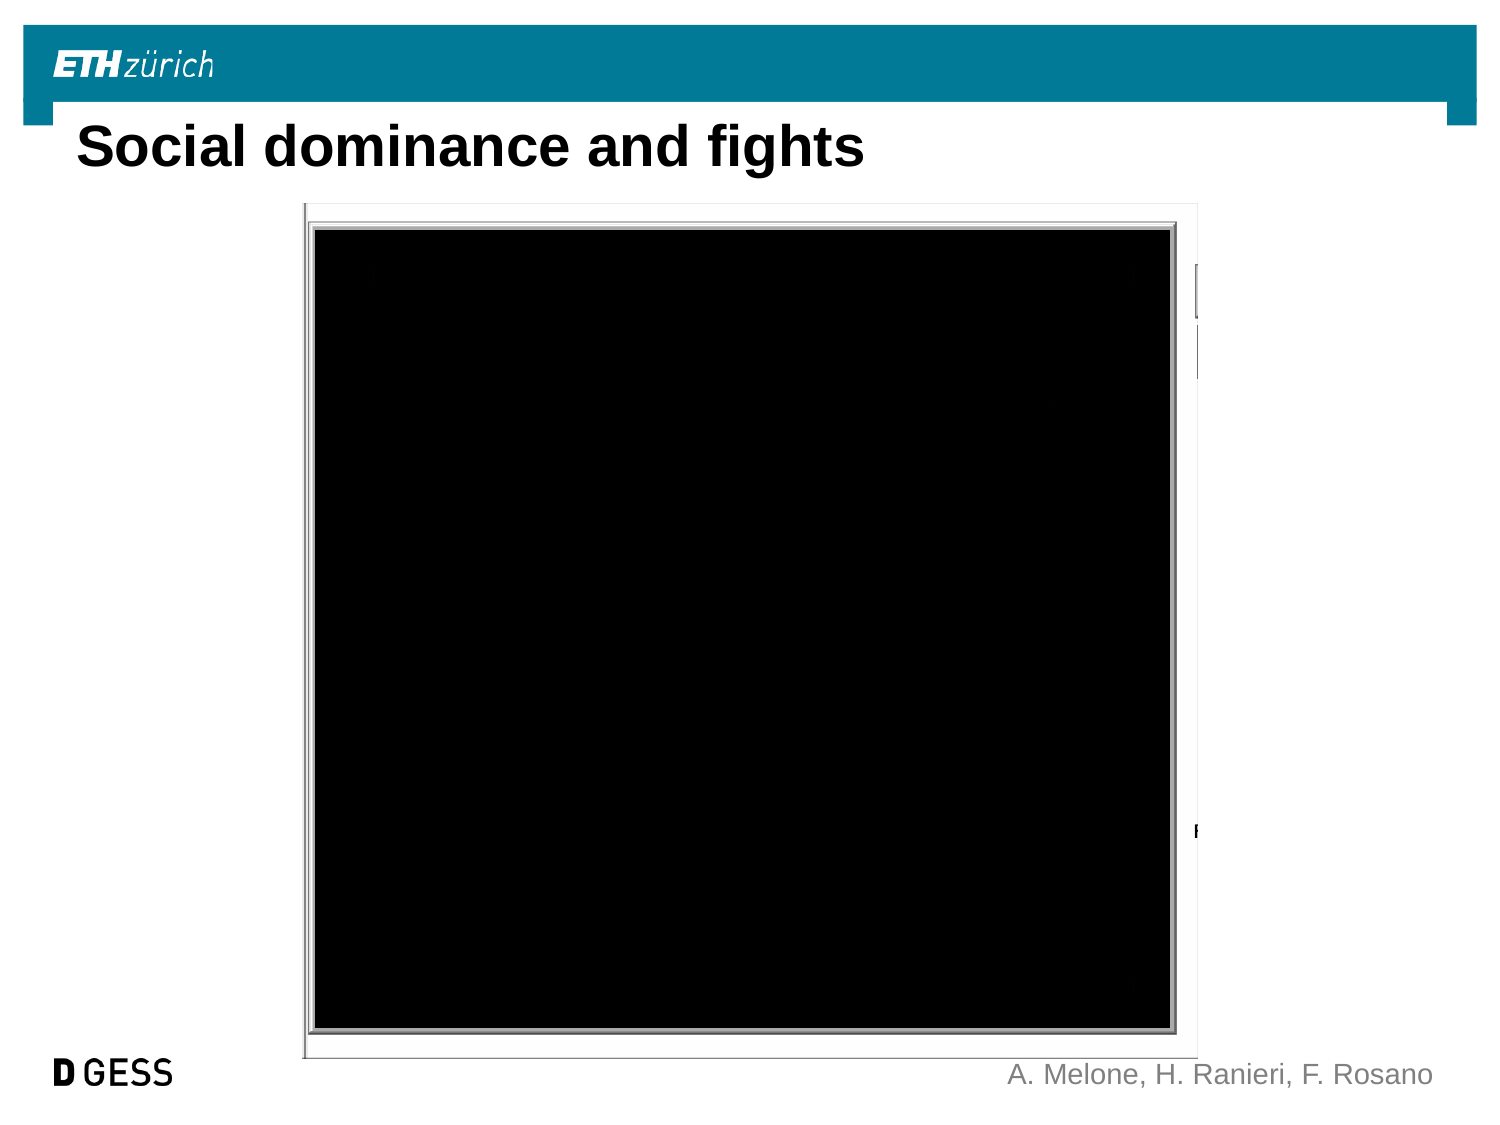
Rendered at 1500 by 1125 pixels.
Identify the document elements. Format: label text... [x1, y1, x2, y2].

footer A. Melone, H. Ranieri, F. Rosano [965, 1030, 1477, 1088]
title Social dominance and fights [53, 101, 1447, 178]
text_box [301, 202, 1199, 1060]
picture [54, 1058, 172, 1086]
